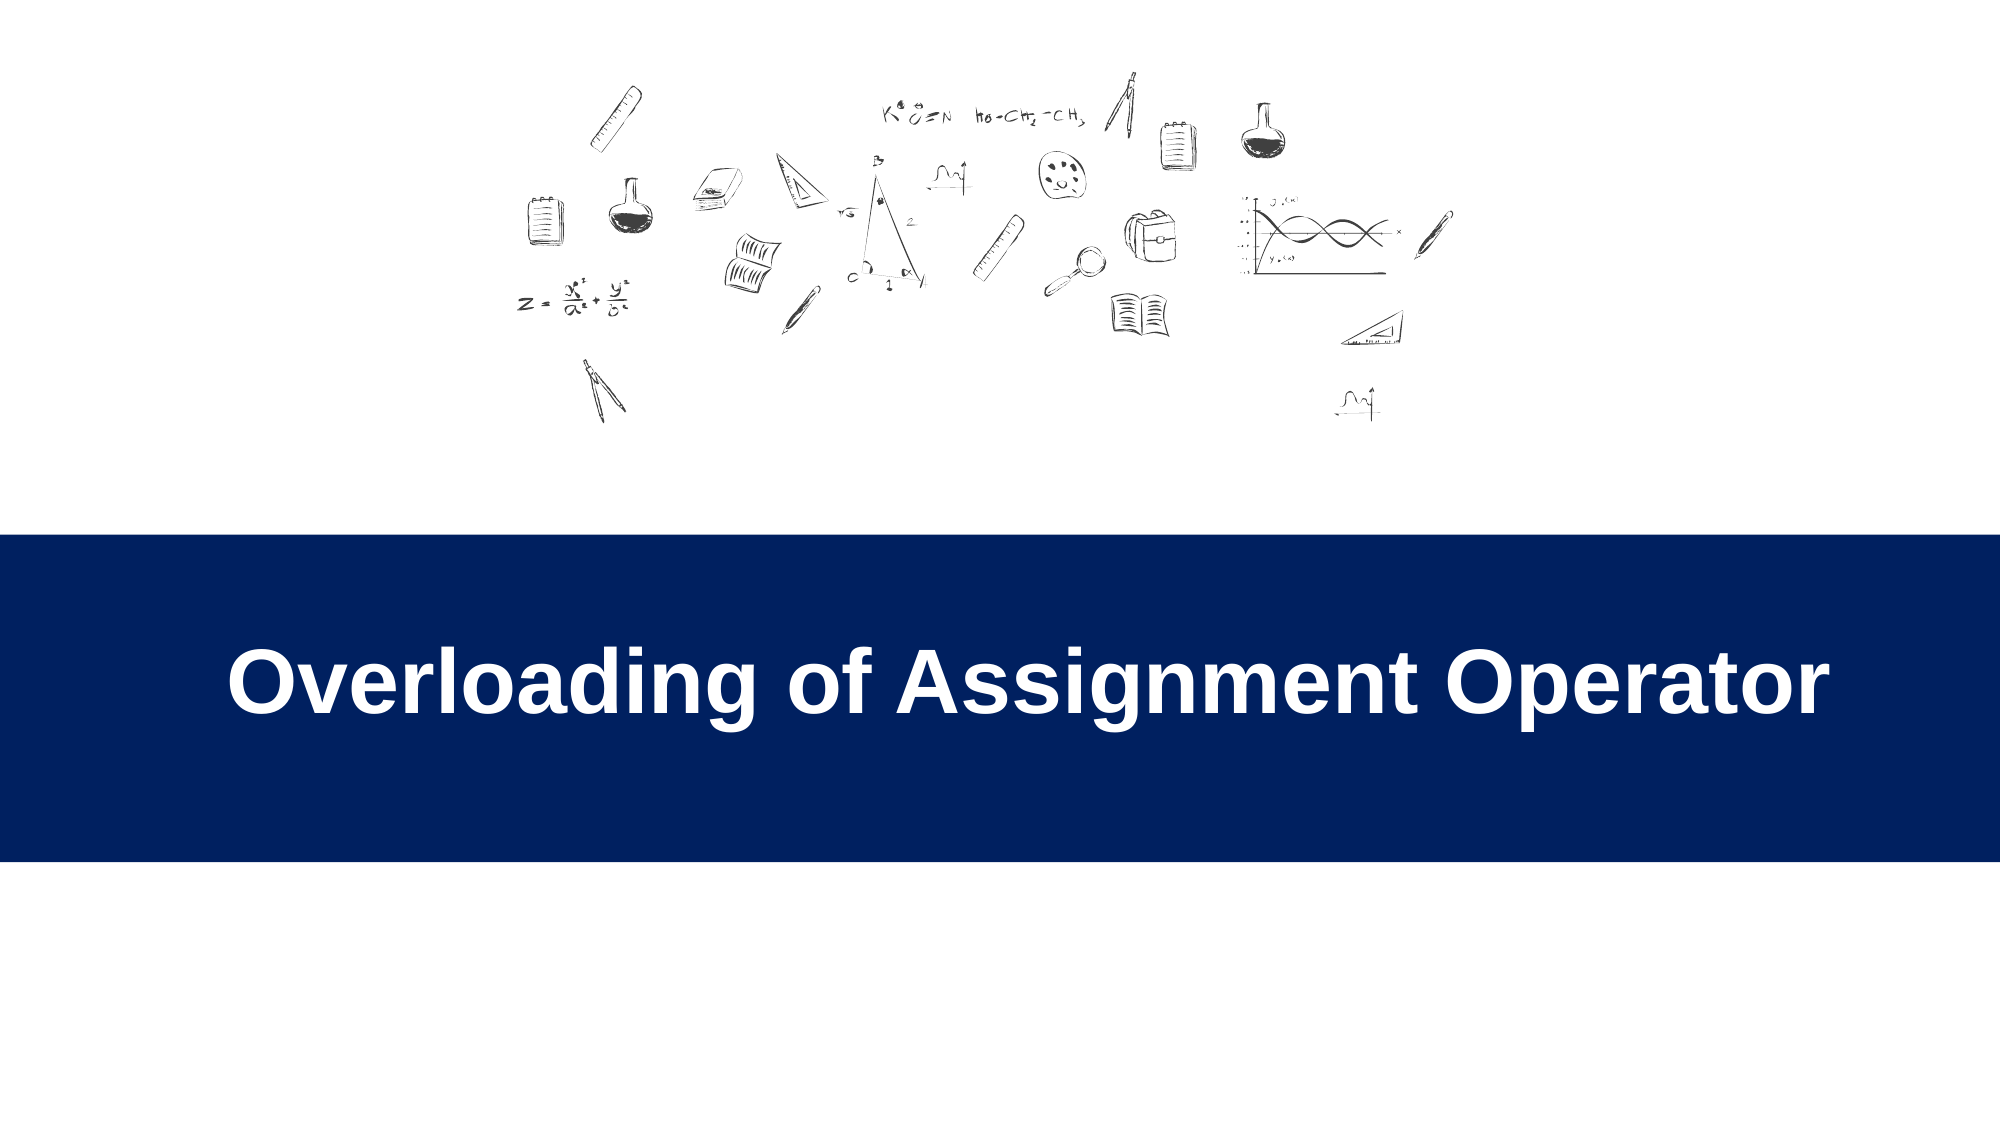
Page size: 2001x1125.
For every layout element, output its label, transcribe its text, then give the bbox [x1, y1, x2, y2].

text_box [796, 279, 806, 342]
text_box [1038, 149, 1088, 200]
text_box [1124, 209, 1177, 263]
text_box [1332, 385, 1383, 423]
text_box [580, 110, 655, 128]
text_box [1428, 204, 1439, 267]
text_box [517, 277, 631, 317]
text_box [692, 166, 743, 211]
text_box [1339, 308, 1405, 346]
text_box Overloading of Assignment Operator [29, 614, 2000, 740]
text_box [1111, 70, 1139, 137]
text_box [1241, 102, 1286, 159]
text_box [962, 239, 1038, 257]
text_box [1237, 196, 1402, 275]
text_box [1160, 120, 1198, 171]
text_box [608, 177, 654, 234]
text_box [1058, 238, 1088, 310]
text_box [585, 355, 613, 423]
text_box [882, 100, 1085, 127]
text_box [835, 157, 937, 290]
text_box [769, 158, 836, 196]
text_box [527, 195, 565, 246]
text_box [715, 235, 789, 290]
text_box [1104, 288, 1178, 342]
text_box [0, 533, 2000, 863]
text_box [925, 159, 975, 198]
